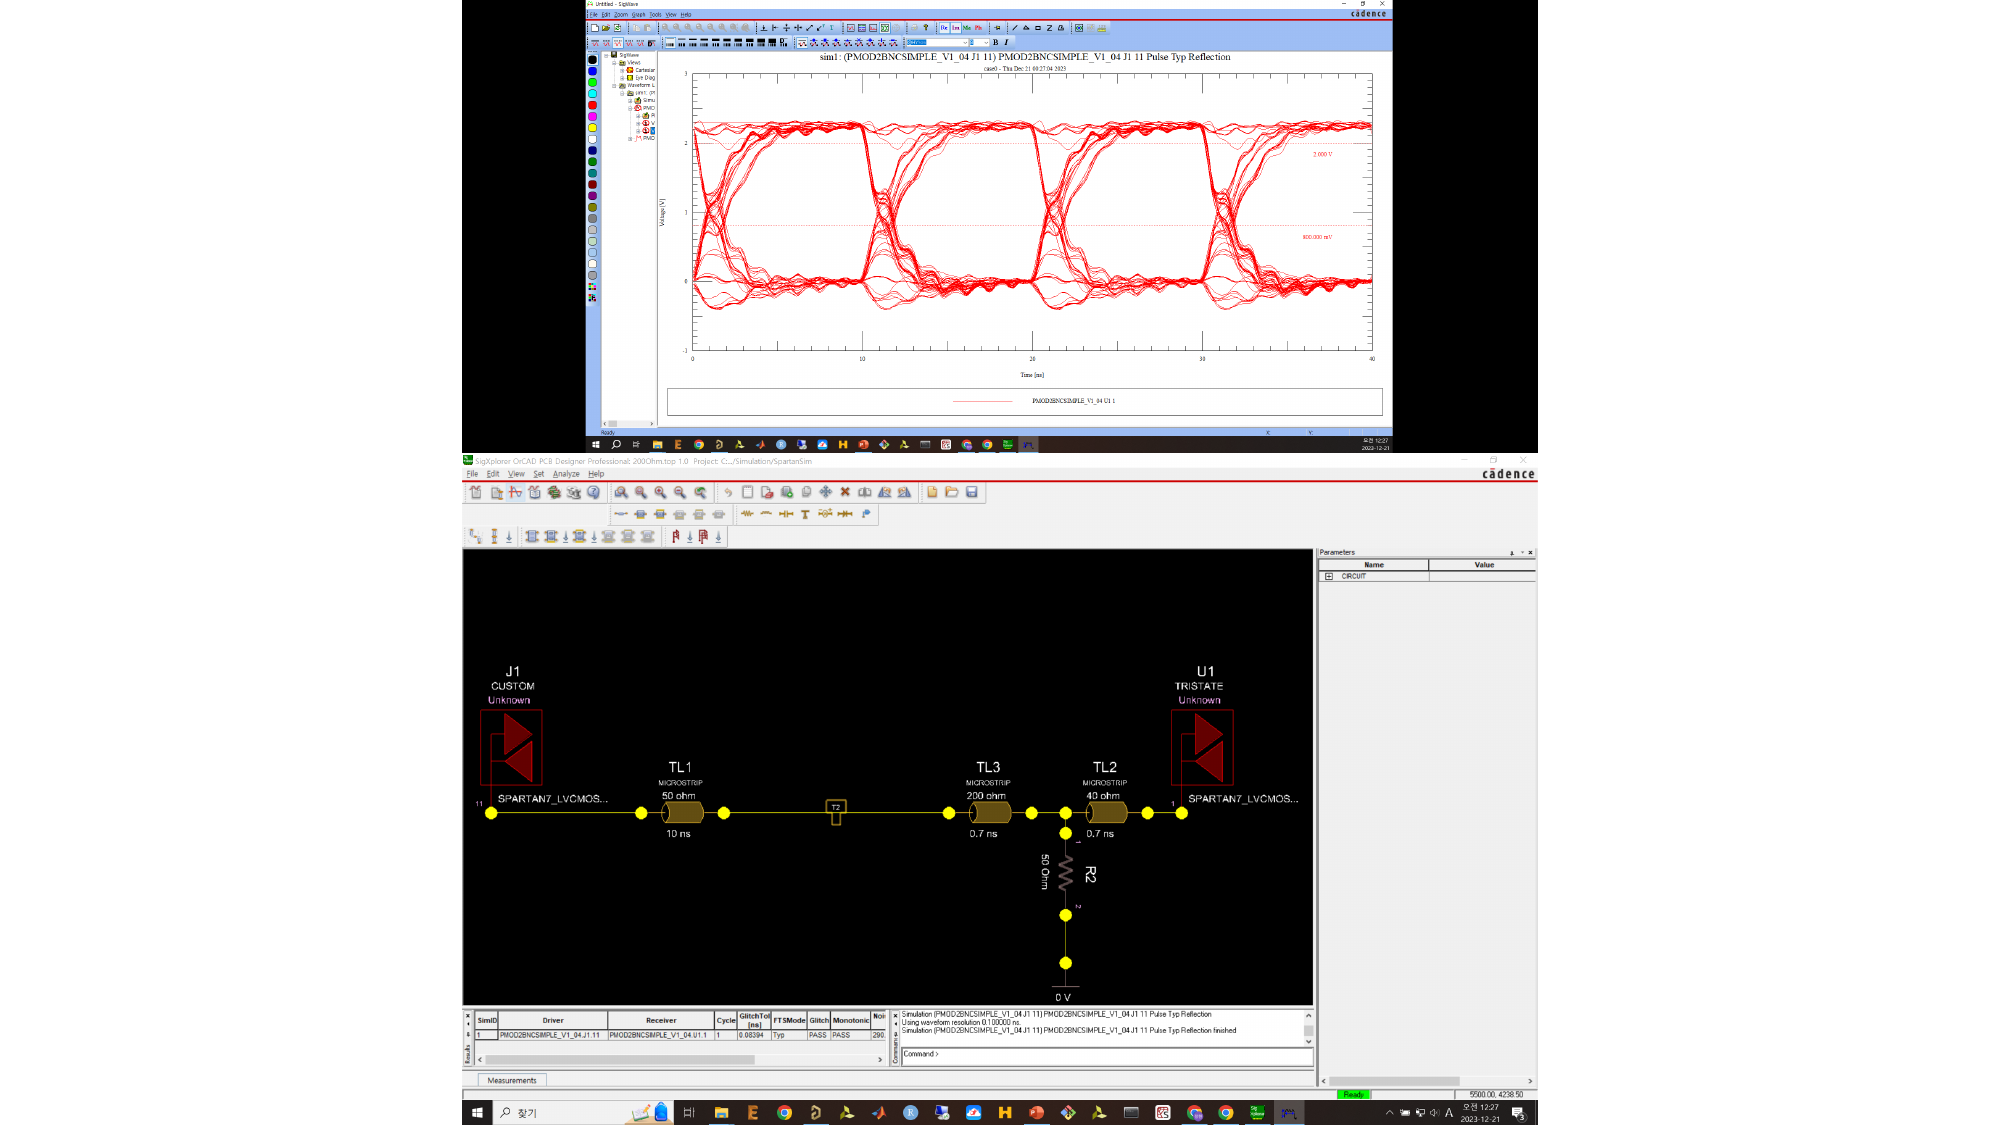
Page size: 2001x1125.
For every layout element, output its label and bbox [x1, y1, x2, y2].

picture [462, 0, 1538, 1125]
